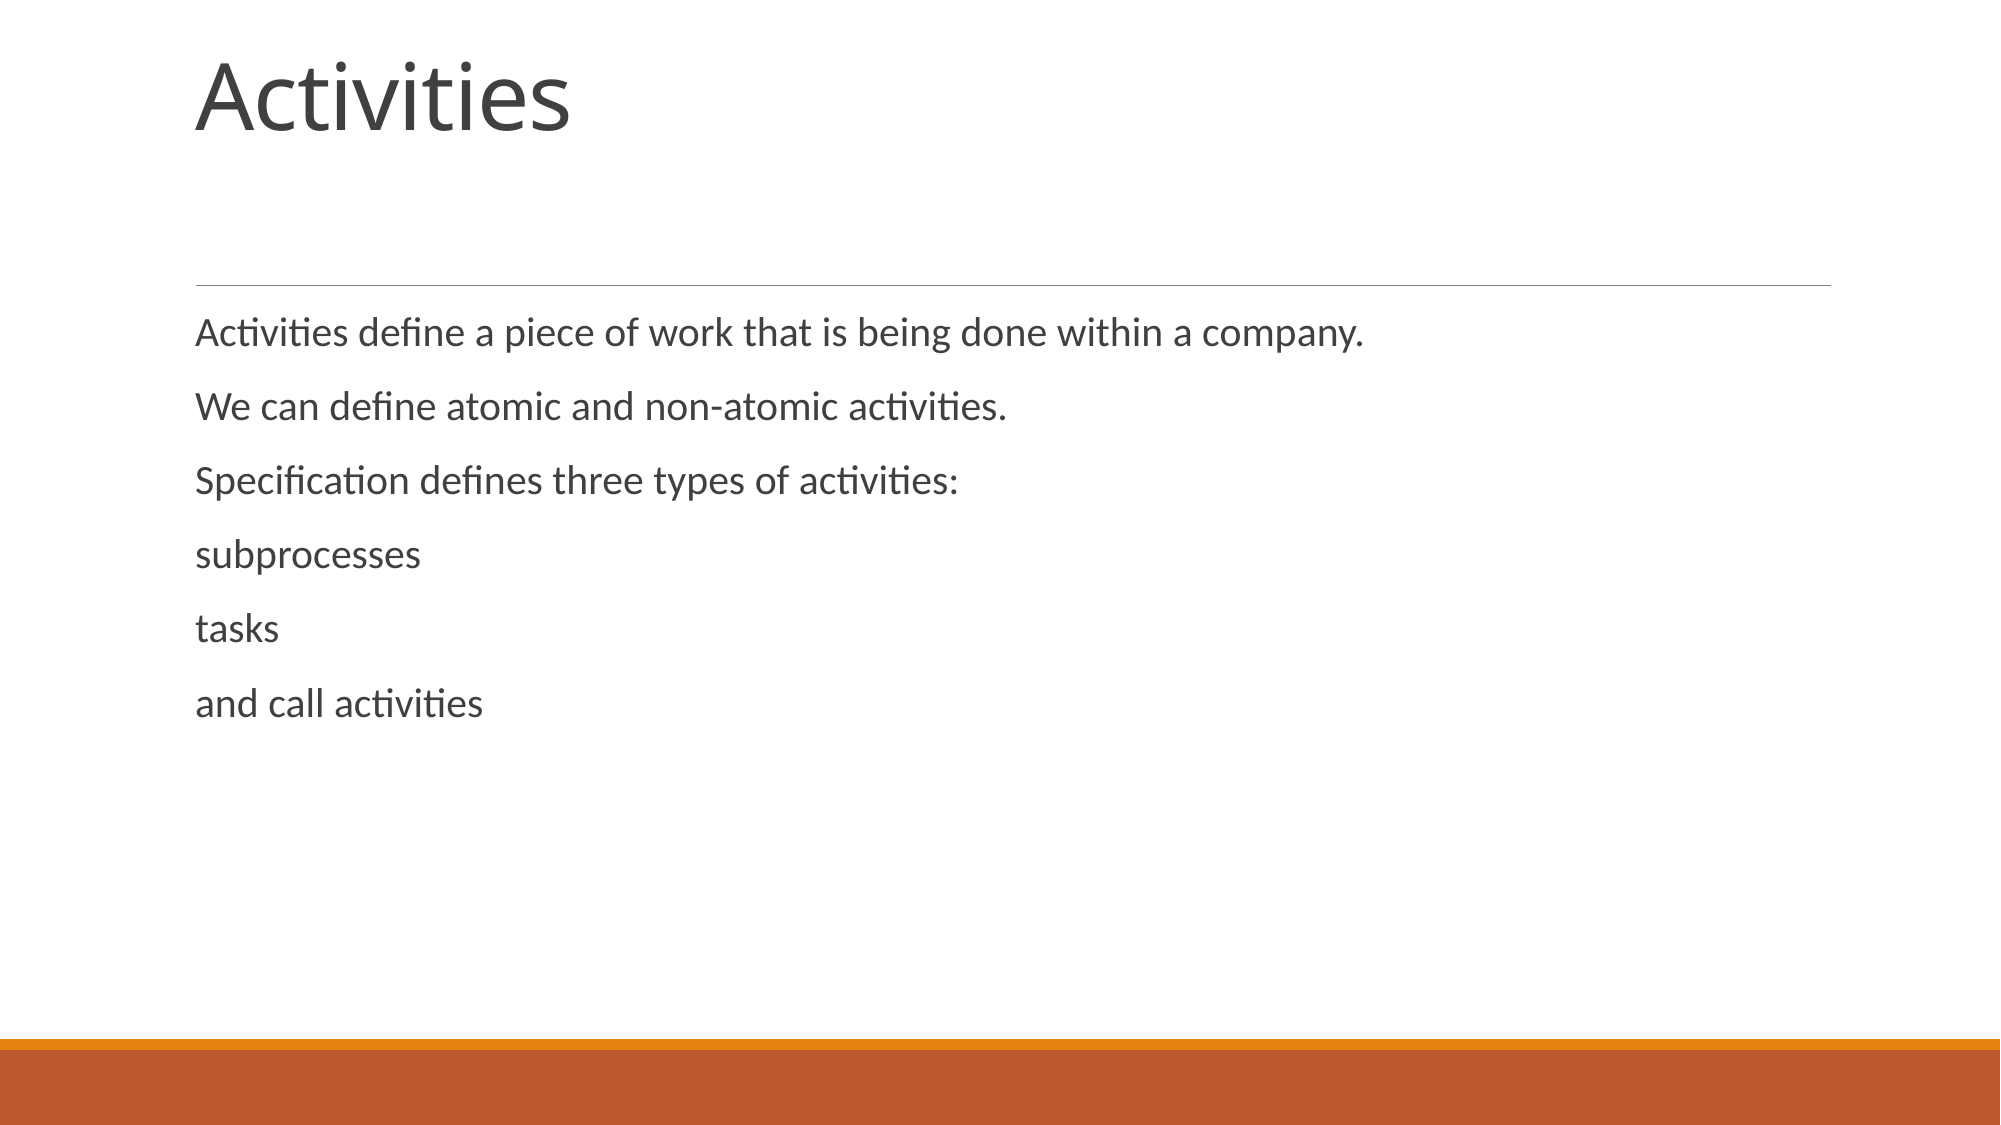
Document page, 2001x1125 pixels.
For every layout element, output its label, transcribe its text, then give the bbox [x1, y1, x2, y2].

title Activities [180, 47, 1830, 157]
list Activities define a piece of work that is being done within a company. We can define atomic and non-atomic activities. Specification defines three types of activities: subprocesses tasks and call activities [180, 302, 1830, 963]
